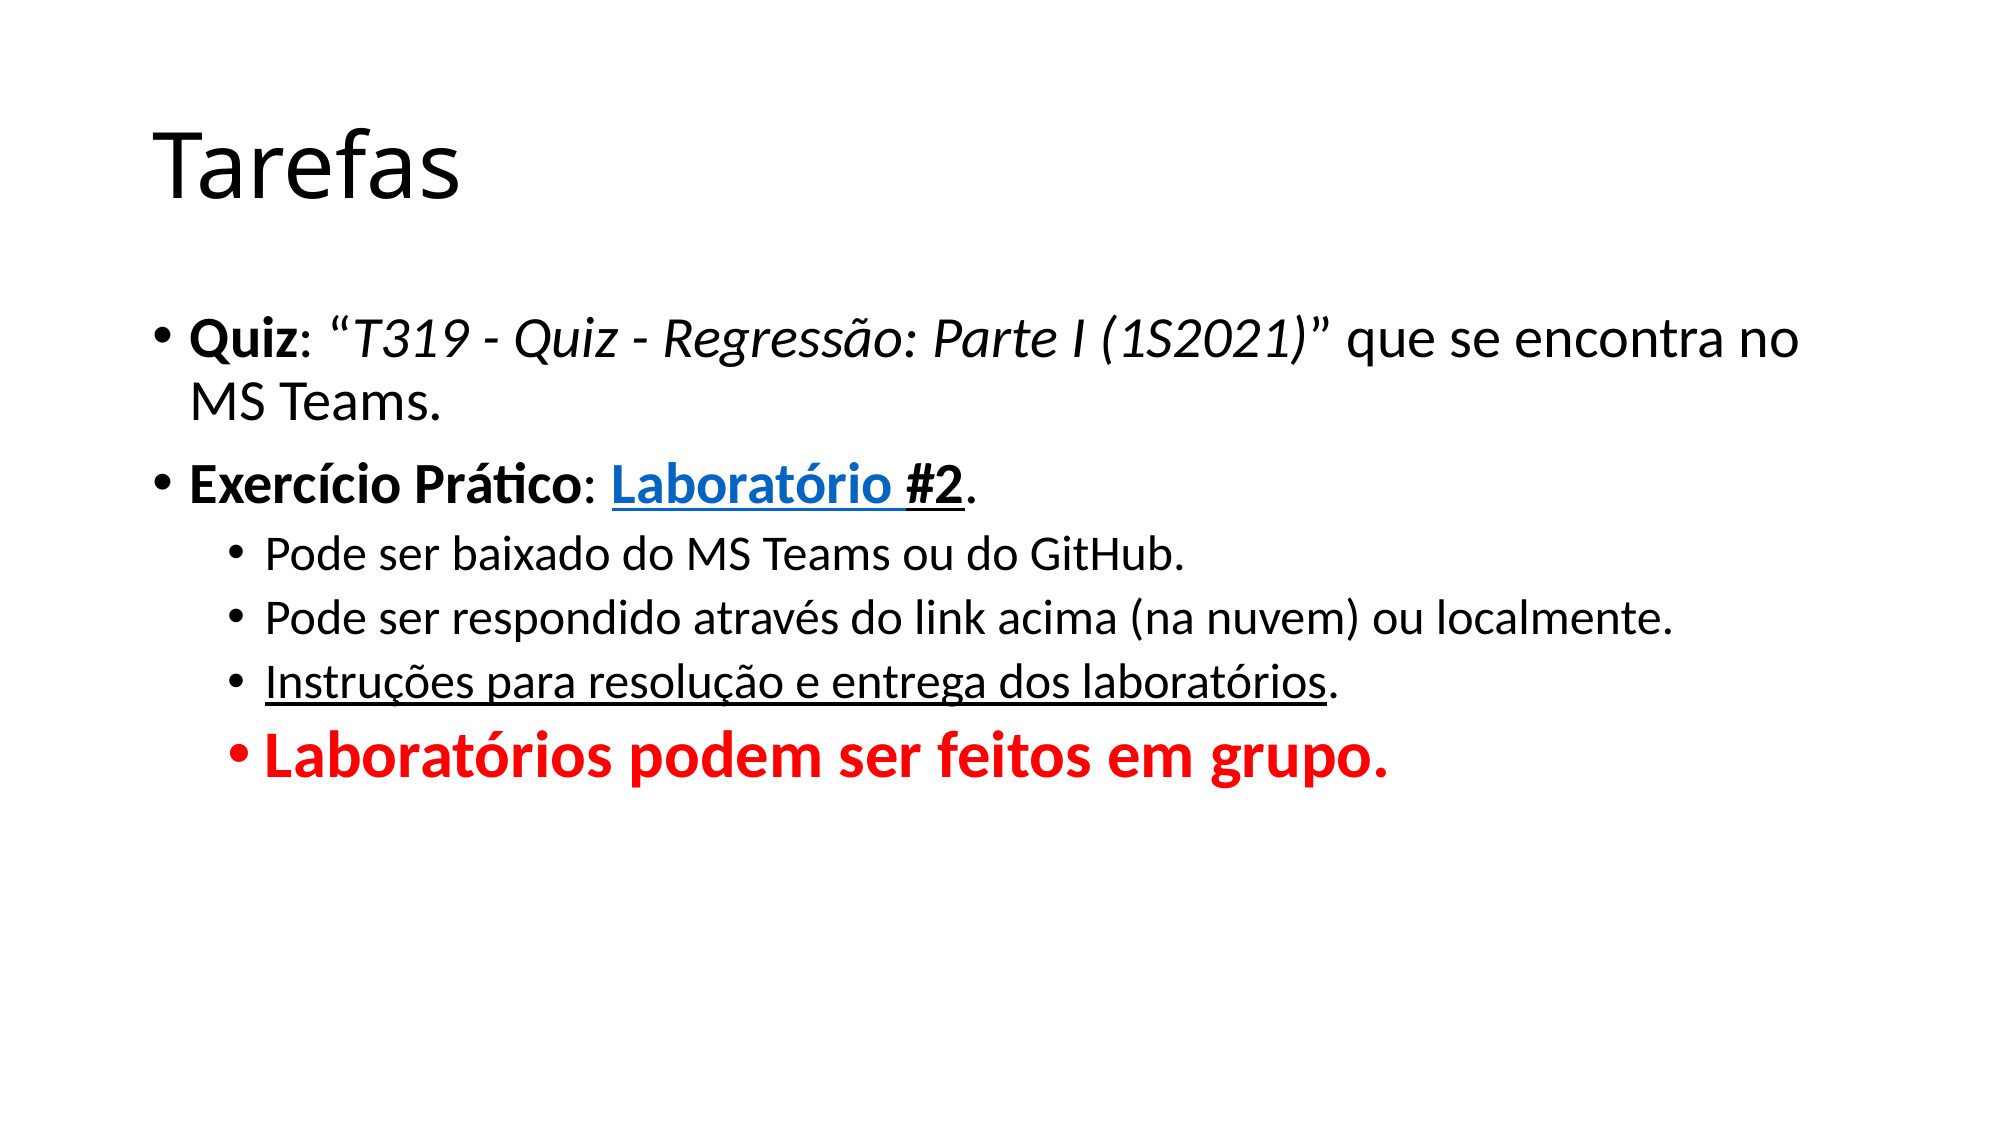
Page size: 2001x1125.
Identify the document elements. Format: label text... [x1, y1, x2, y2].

title Tarefas [137, 59, 1863, 278]
list Quiz: “T319 - Quiz - Regressão: Parte I (1S2021)” que se encontra no MS Teams. Exercício Prático: Laboratório #2. Pode ser baixado do MS Teams ou do GitHub. Pode ser respondido através do link acima (na nuvem) ou localmente. Instruções para resolução e entrega dos laboratórios. Laboratórios podem ser feitos em grupo. [137, 299, 1863, 1014]
